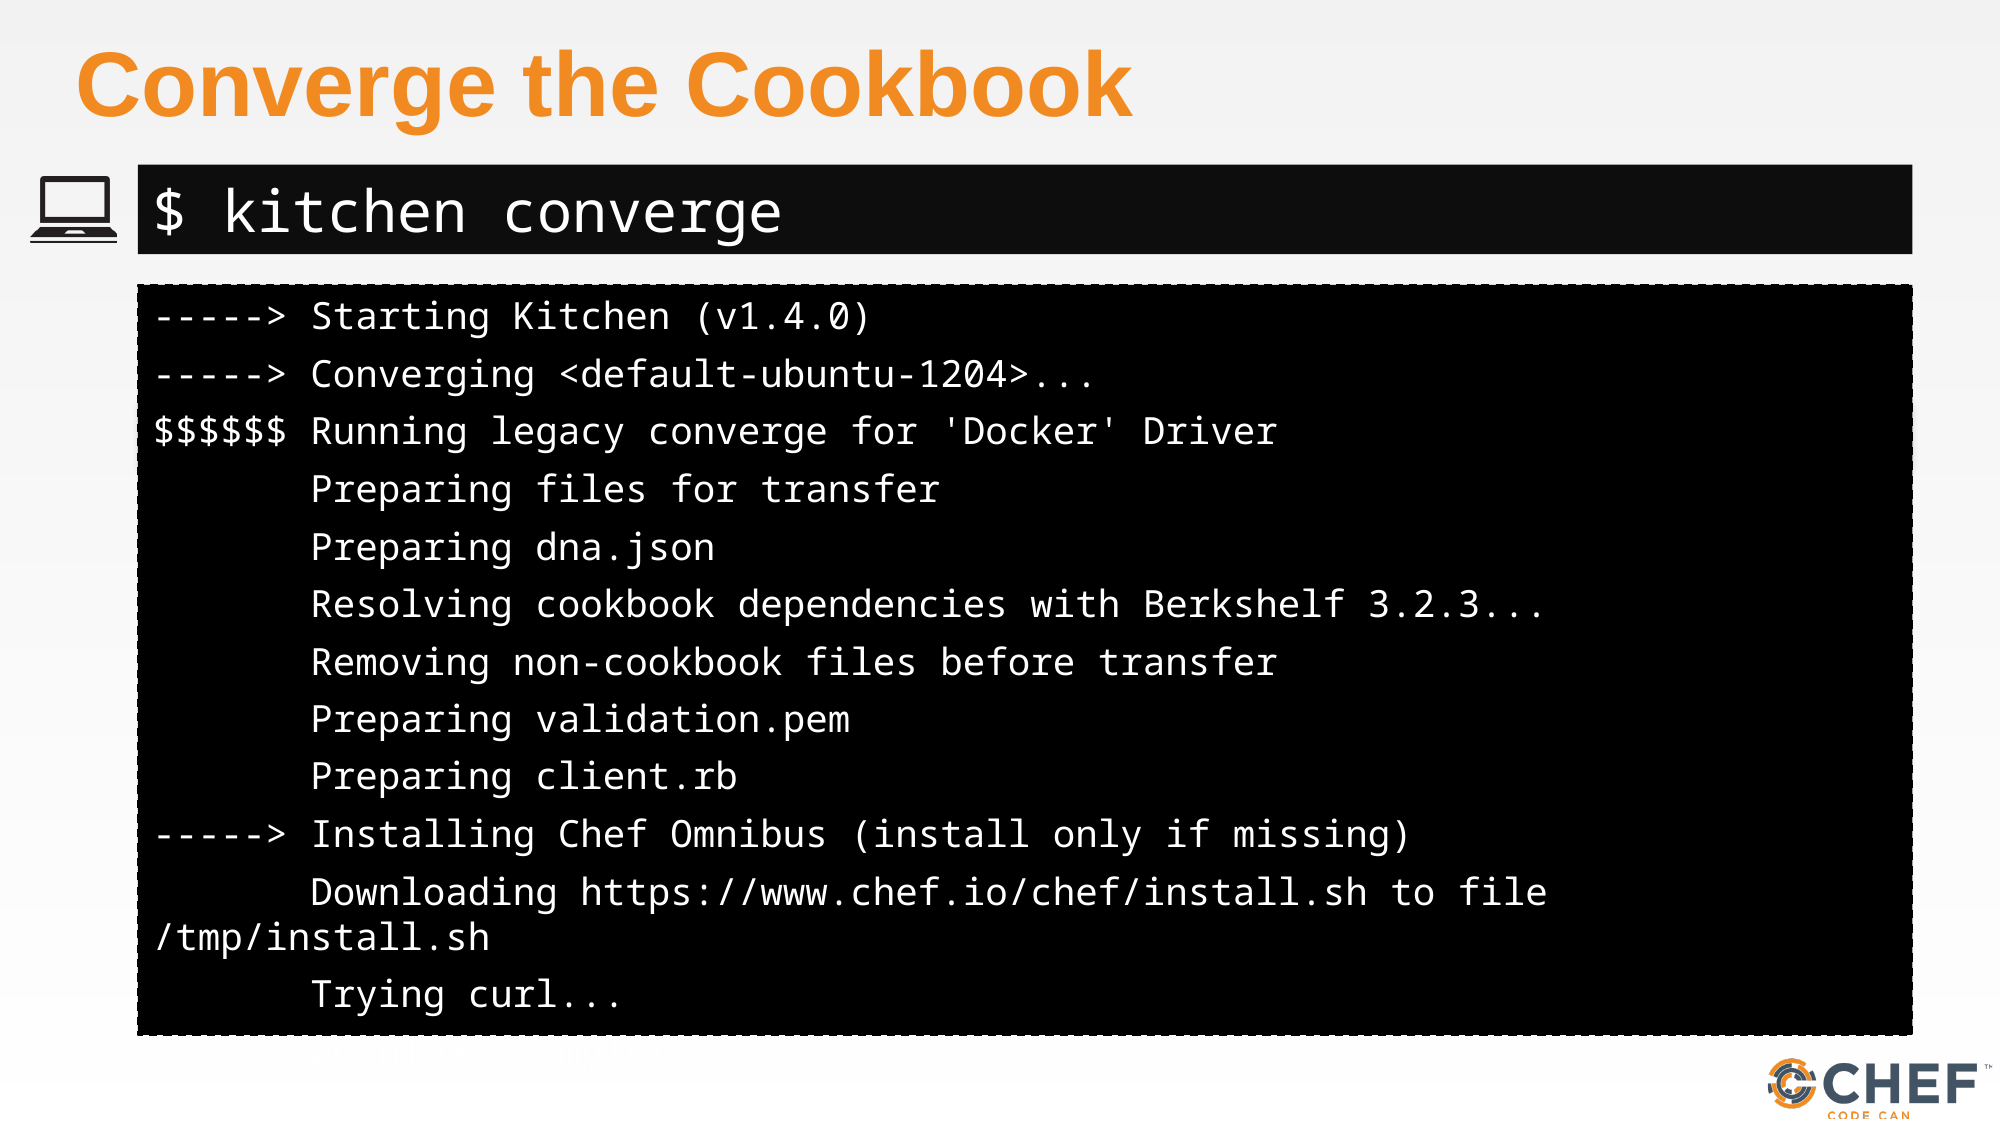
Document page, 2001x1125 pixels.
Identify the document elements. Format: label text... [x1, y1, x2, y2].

list $ kitchen converge [137, 164, 1913, 255]
list -----> Starting Kitchen (v1.4.0) -----> Converging <default-ubuntu-1204>... $$$$$$ Running legacy converge for 'Docker' Driver Preparing files for transfer Preparing dna.json Resolving cookbook dependencies with Berkshelf 3.2.3... Removing non-cookbook files before transfer Preparing validation.pem Preparing client.rb -----> Installing Chef Omnibus (install only if missing) Downloading https://www.chef.io/chef/install.sh to file /tmp/install.sh Trying curl... Download complete. [137, 284, 1913, 1036]
title Converge the Cookbook [75, 37, 1913, 140]
